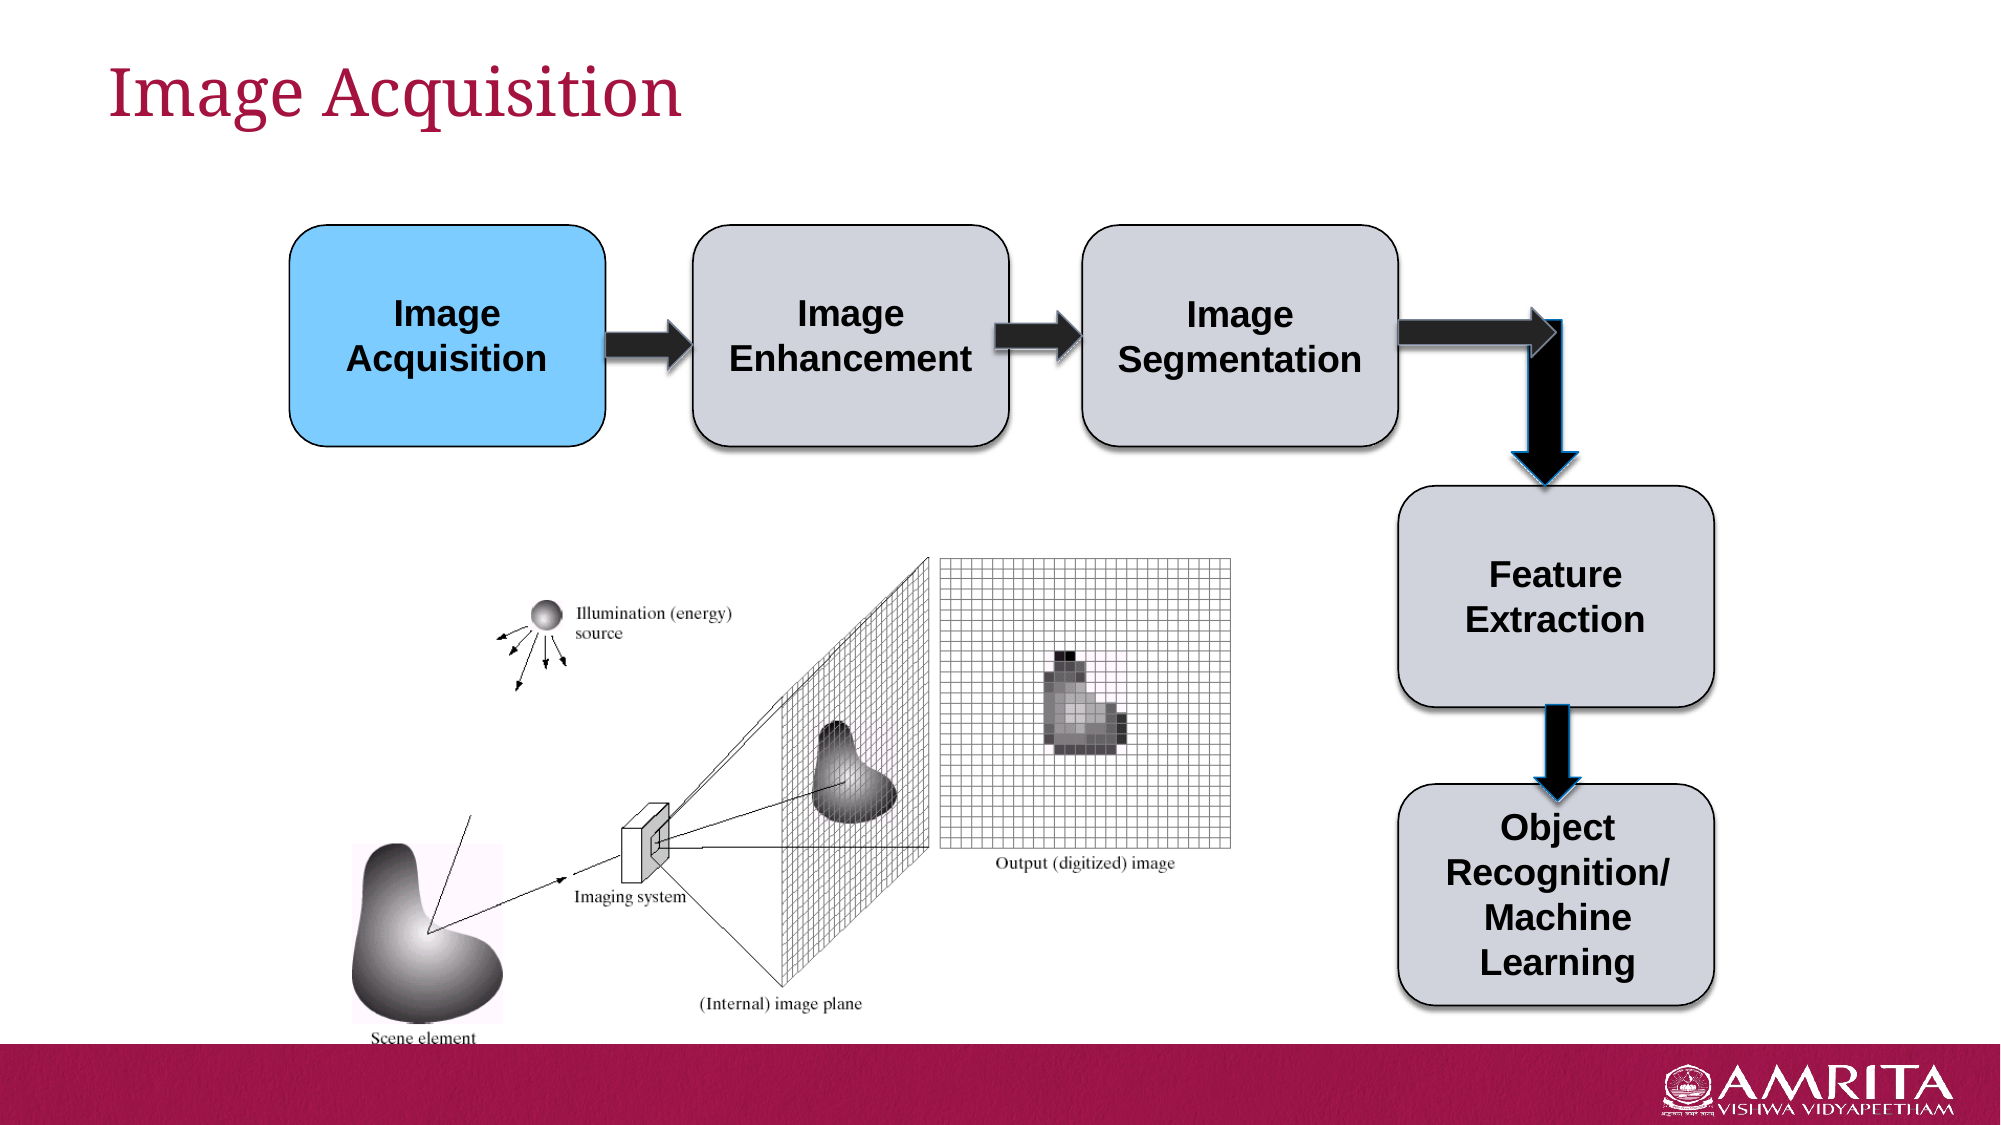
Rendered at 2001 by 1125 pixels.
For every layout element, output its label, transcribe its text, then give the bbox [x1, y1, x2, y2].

title Image Acquisition [93, 57, 1933, 134]
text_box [288, 224, 607, 448]
picture [0, 1044, 2001, 1125]
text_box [686, 224, 1016, 303]
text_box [1076, 224, 1405, 303]
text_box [352, 557, 1590, 1044]
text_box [597, 303, 1721, 1017]
